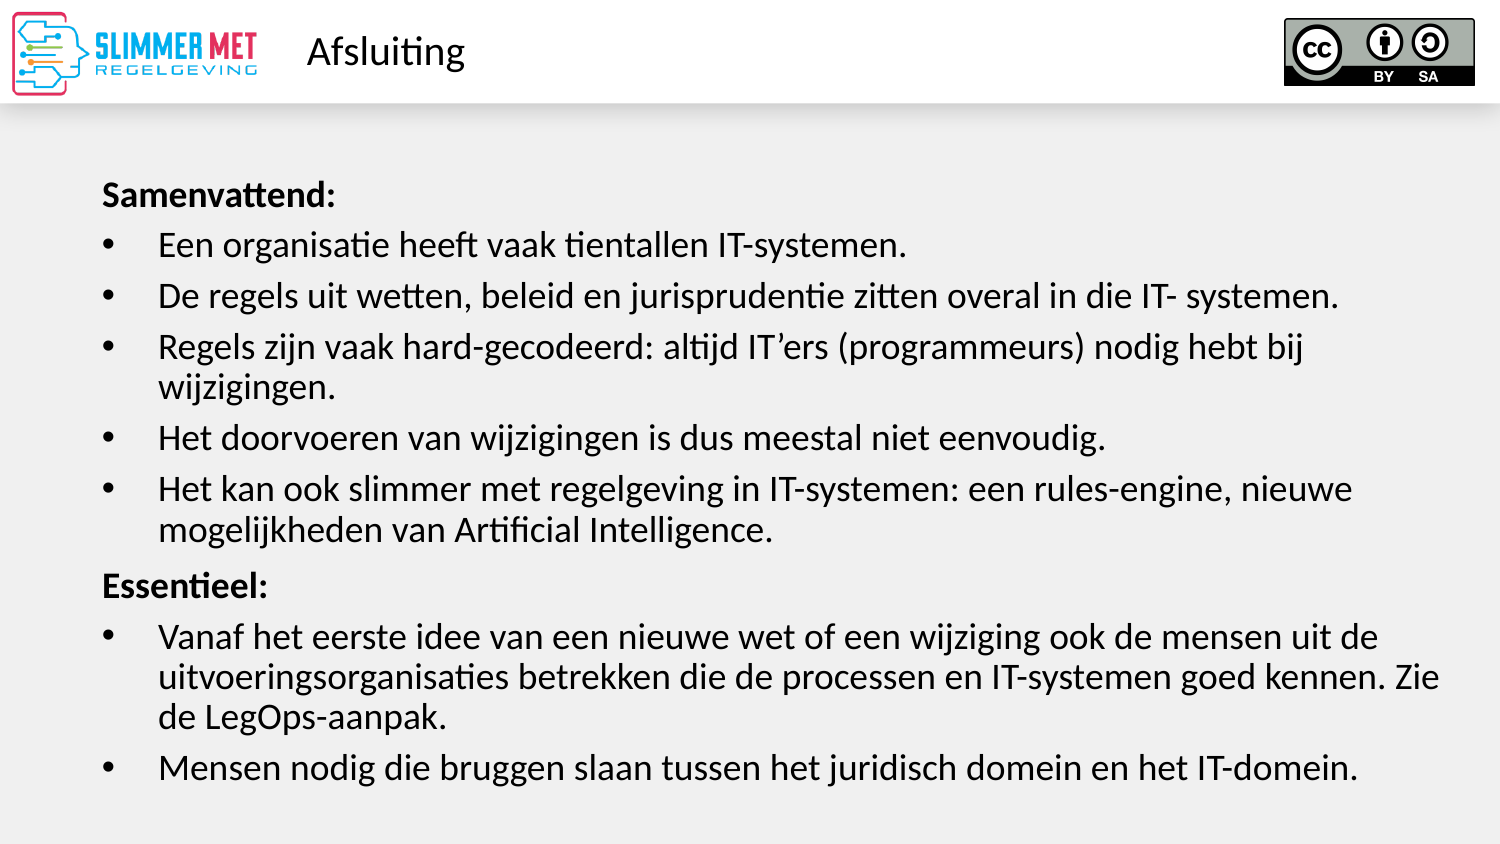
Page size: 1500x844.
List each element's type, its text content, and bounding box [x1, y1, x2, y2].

title Afsluiting [291, 0, 1500, 104]
list Samenvattend: Een organisatie heeft vaak tientallen IT-systemen. De regels uit wetten, beleid en jurisprudentie zitten overal in die IT- systemen. Regels zijn vaak hard-gecodeerd: altijd IT’ers (programmeurs) nodig hebt bij wijzigingen. Het doorvoeren van wijzigingen is dus meestal niet eenvoudig. Het kan ook slimmer met regelgeving in IT-systemen: een rules-engine, nieuwe mogelijkheden van Artificial Intelligence. Essentieel: Vanaf het eerste idee van een nieuwe wet of een wijziging ook de mensen uit de uitvoeringsorganisaties betrekken die de processen en IT-systemen goed kennen. Zie de LegOps-aanpak. Mensen nodig die bruggen slaan tussen het juridisch domein en het IT-domein. [68, 167, 1500, 760]
picture [0, 0, 272, 108]
